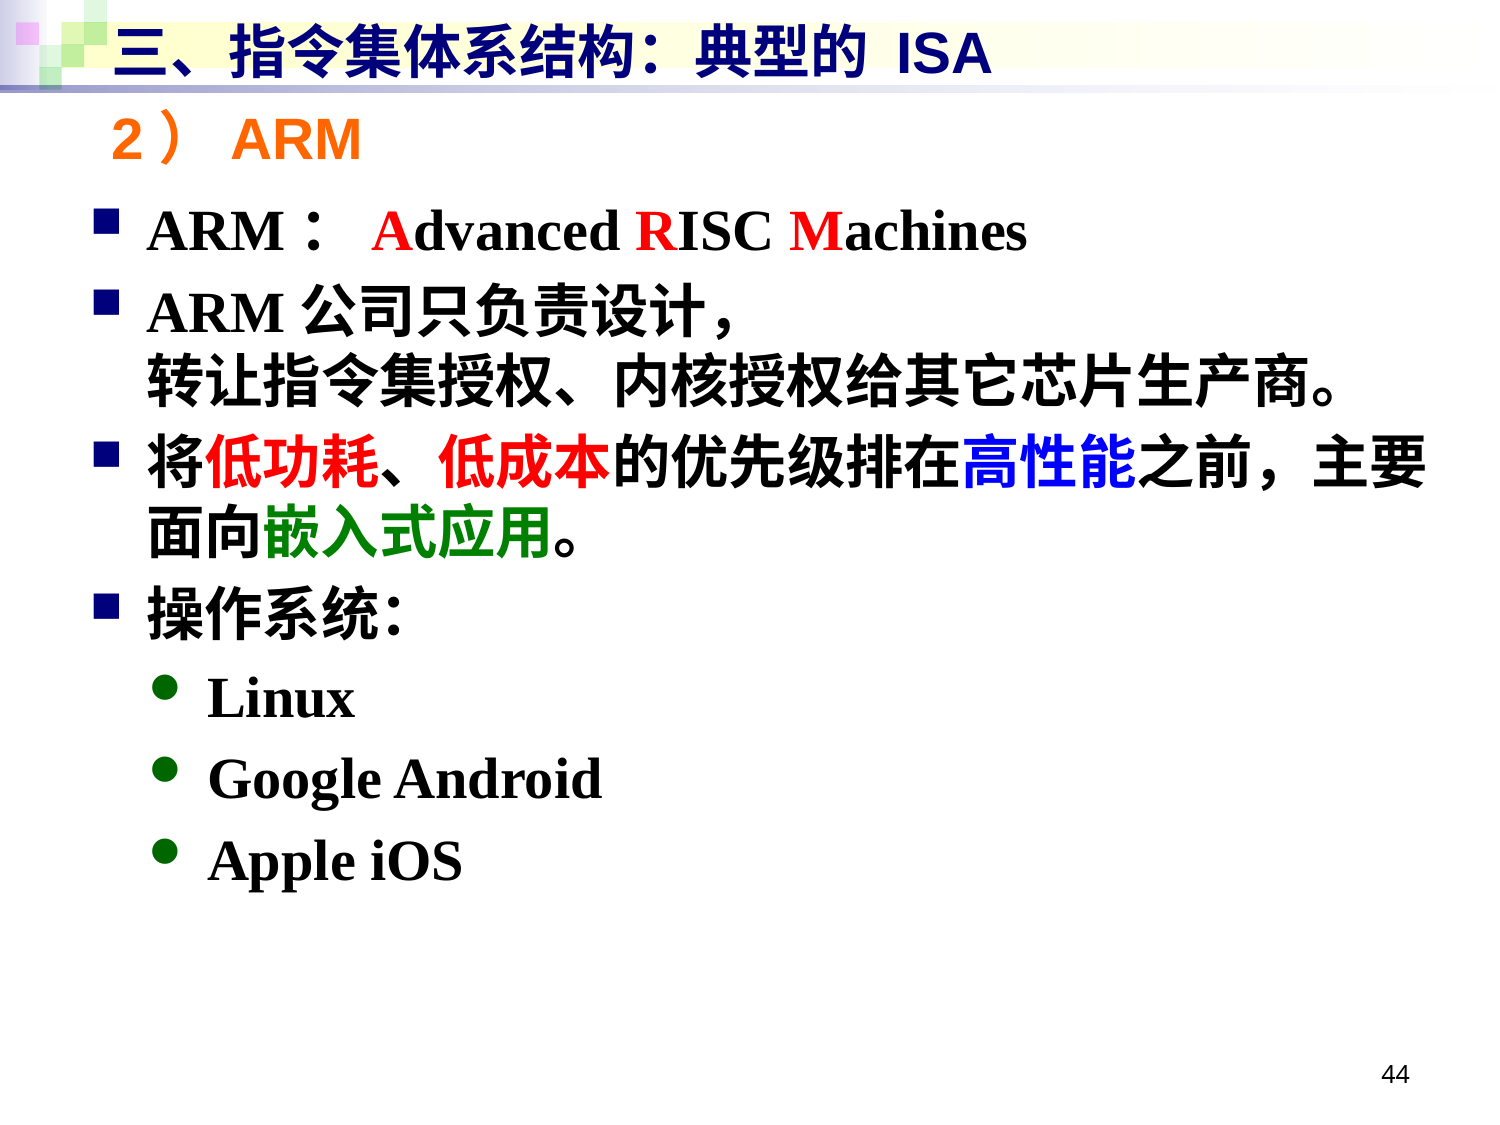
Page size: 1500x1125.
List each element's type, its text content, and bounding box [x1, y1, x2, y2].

text_box 2）ARM [96, 93, 1447, 180]
list ARM：Advanced RISC Machines ARM公司只负责设计， 转让指令集授权、内核授权给其它芯片生产商。 将低功耗、低成本的优先级排在高性能之前，主要面向嵌入式应用。 操作系统： Linux Google Android Apple iOS [74, 184, 1448, 1083]
title 三、指令集体系结构：典型的 ISA [96, 6, 1448, 94]
slide_number 44 [1074, 1024, 1426, 1101]
